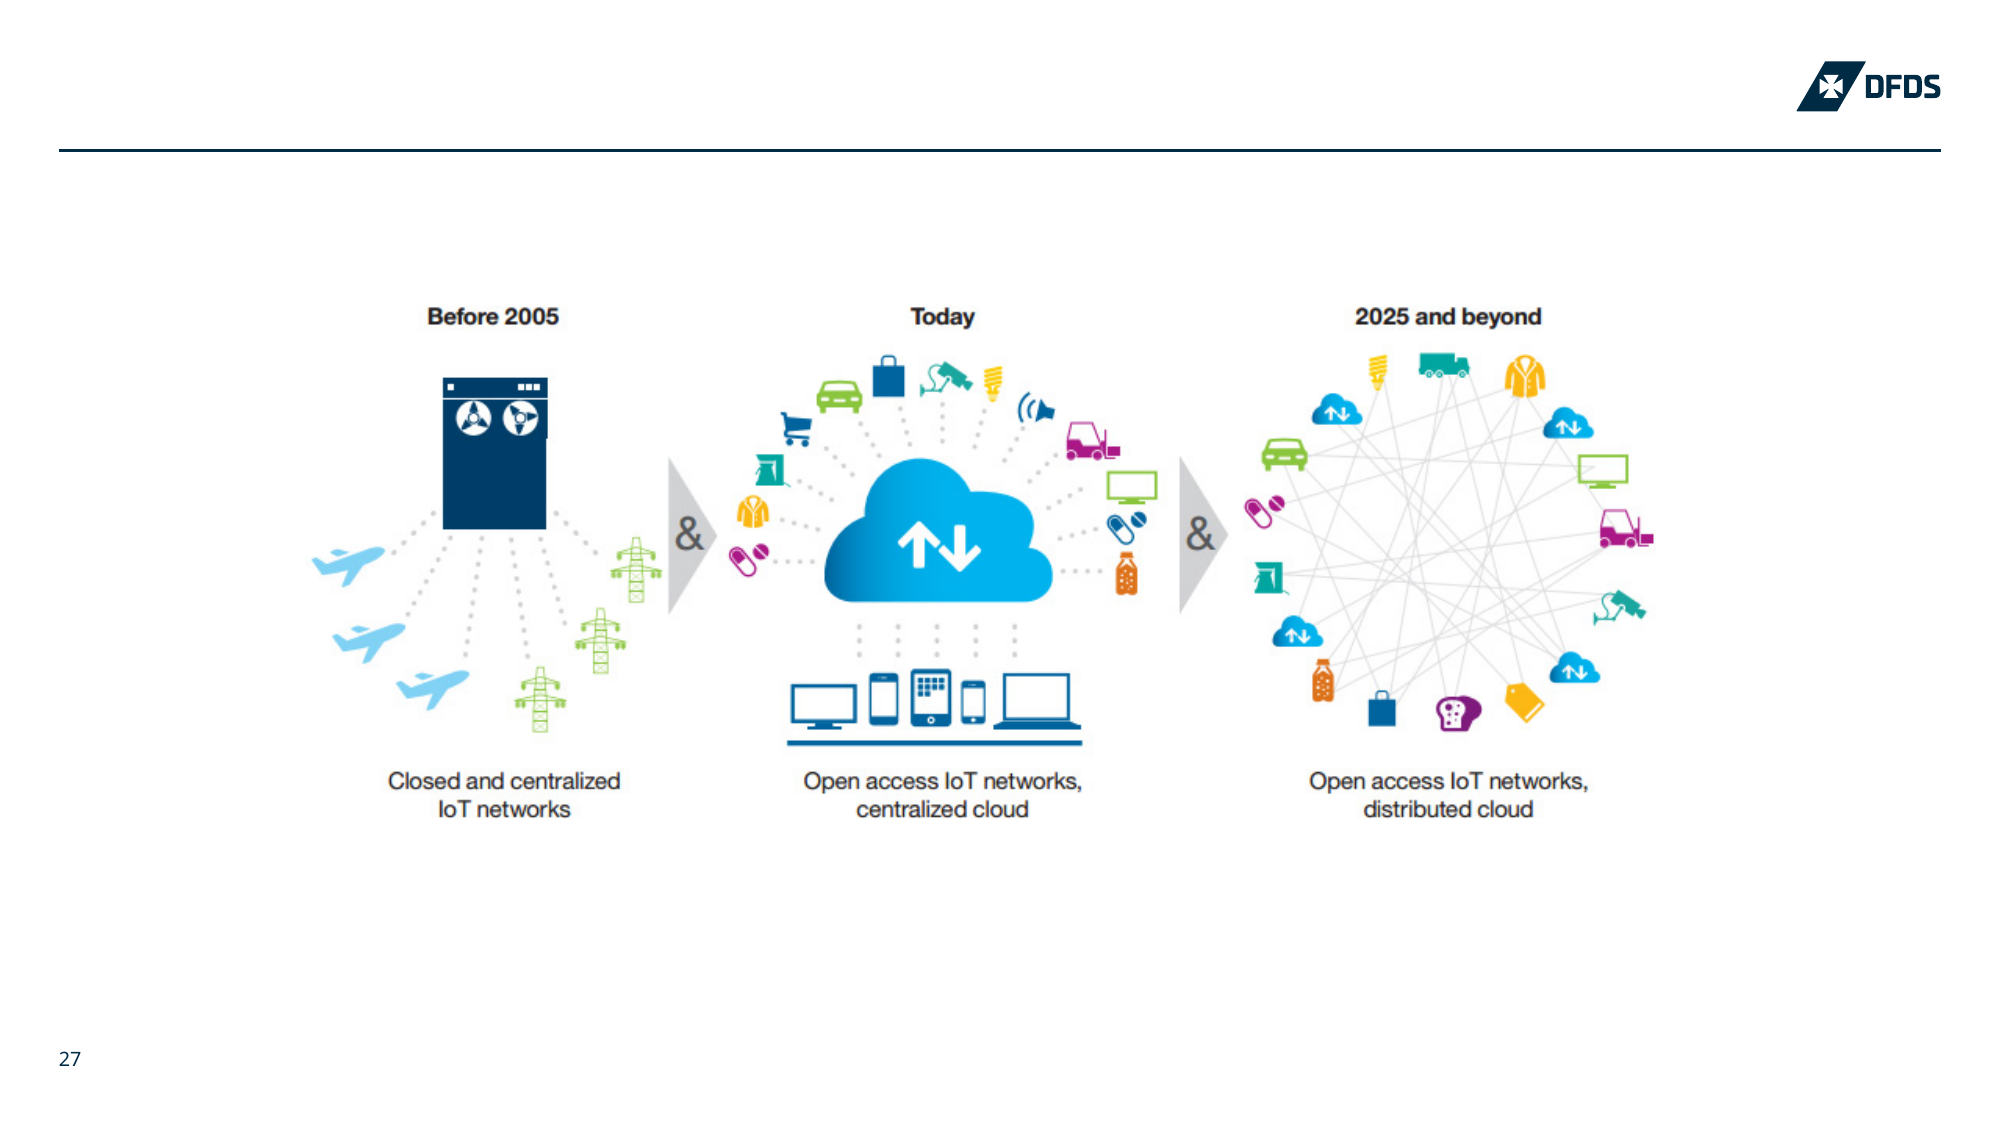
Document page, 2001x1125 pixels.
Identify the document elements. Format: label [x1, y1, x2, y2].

picture [218, 281, 1782, 844]
